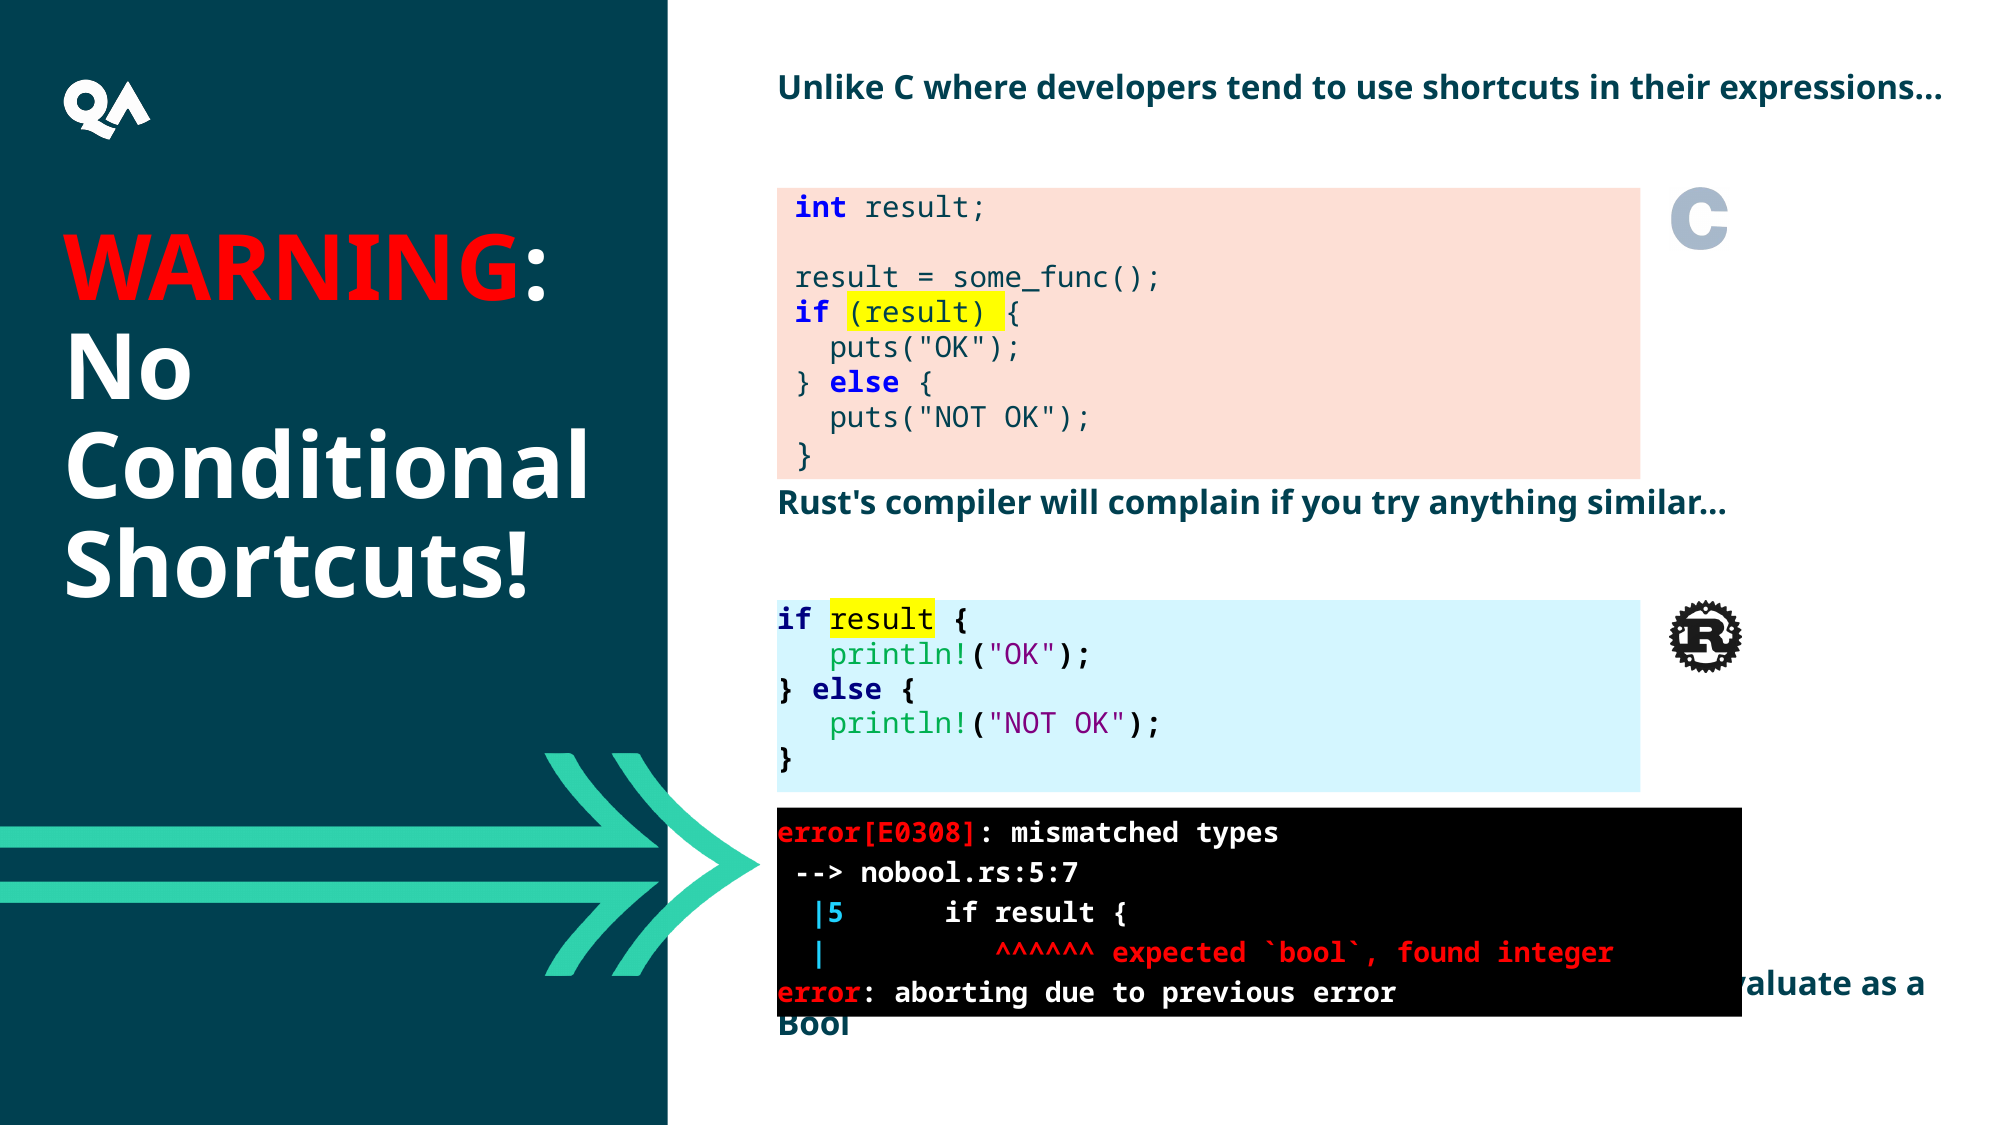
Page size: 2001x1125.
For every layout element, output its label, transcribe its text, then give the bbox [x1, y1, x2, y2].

text_box if result { println!("OK"); } else { println!("NOT OK"); } [777, 600, 1641, 793]
picture [1669, 187, 1730, 251]
text_box int result; result = some_func(); if (result) { puts("OK"); } else { puts("NOT OK"); } [777, 187, 1641, 480]
text_box error[E0308]: mismatched types --> nobool.rs:5:7 |5 if result { | ^^^^^^ expected `bool`, found integer error: aborting due to previous error [777, 807, 1742, 1017]
list Unlike C where developers tend to use shortcuts in their expressions… Rust's compiler will complain if you try anything similar... It's demanding "type safe" behaviour – conditions must evaluate as a Bool [777, 66, 1953, 739]
picture [1669, 600, 1742, 673]
picture [0, 882, 657, 975]
picture [107, 83, 149, 124]
picture [0, 754, 657, 847]
picture [64, 80, 114, 139]
picture [613, 727, 775, 995]
list WARNING: No Conditional Shortcuts! [63, 221, 628, 673]
